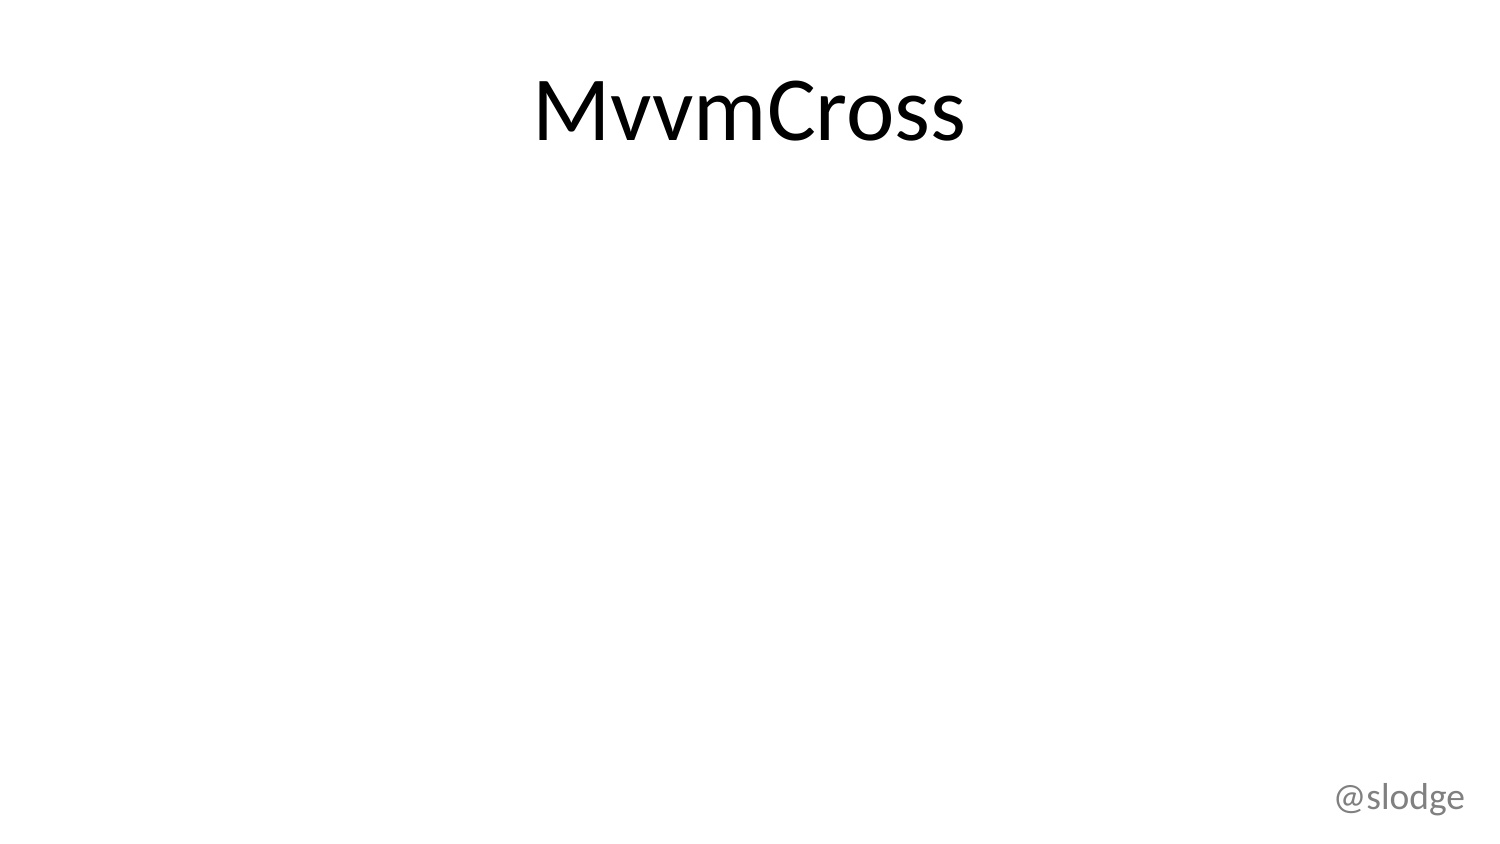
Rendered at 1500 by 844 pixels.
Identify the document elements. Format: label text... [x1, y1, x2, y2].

title MvvmCross [75, 33, 1425, 175]
